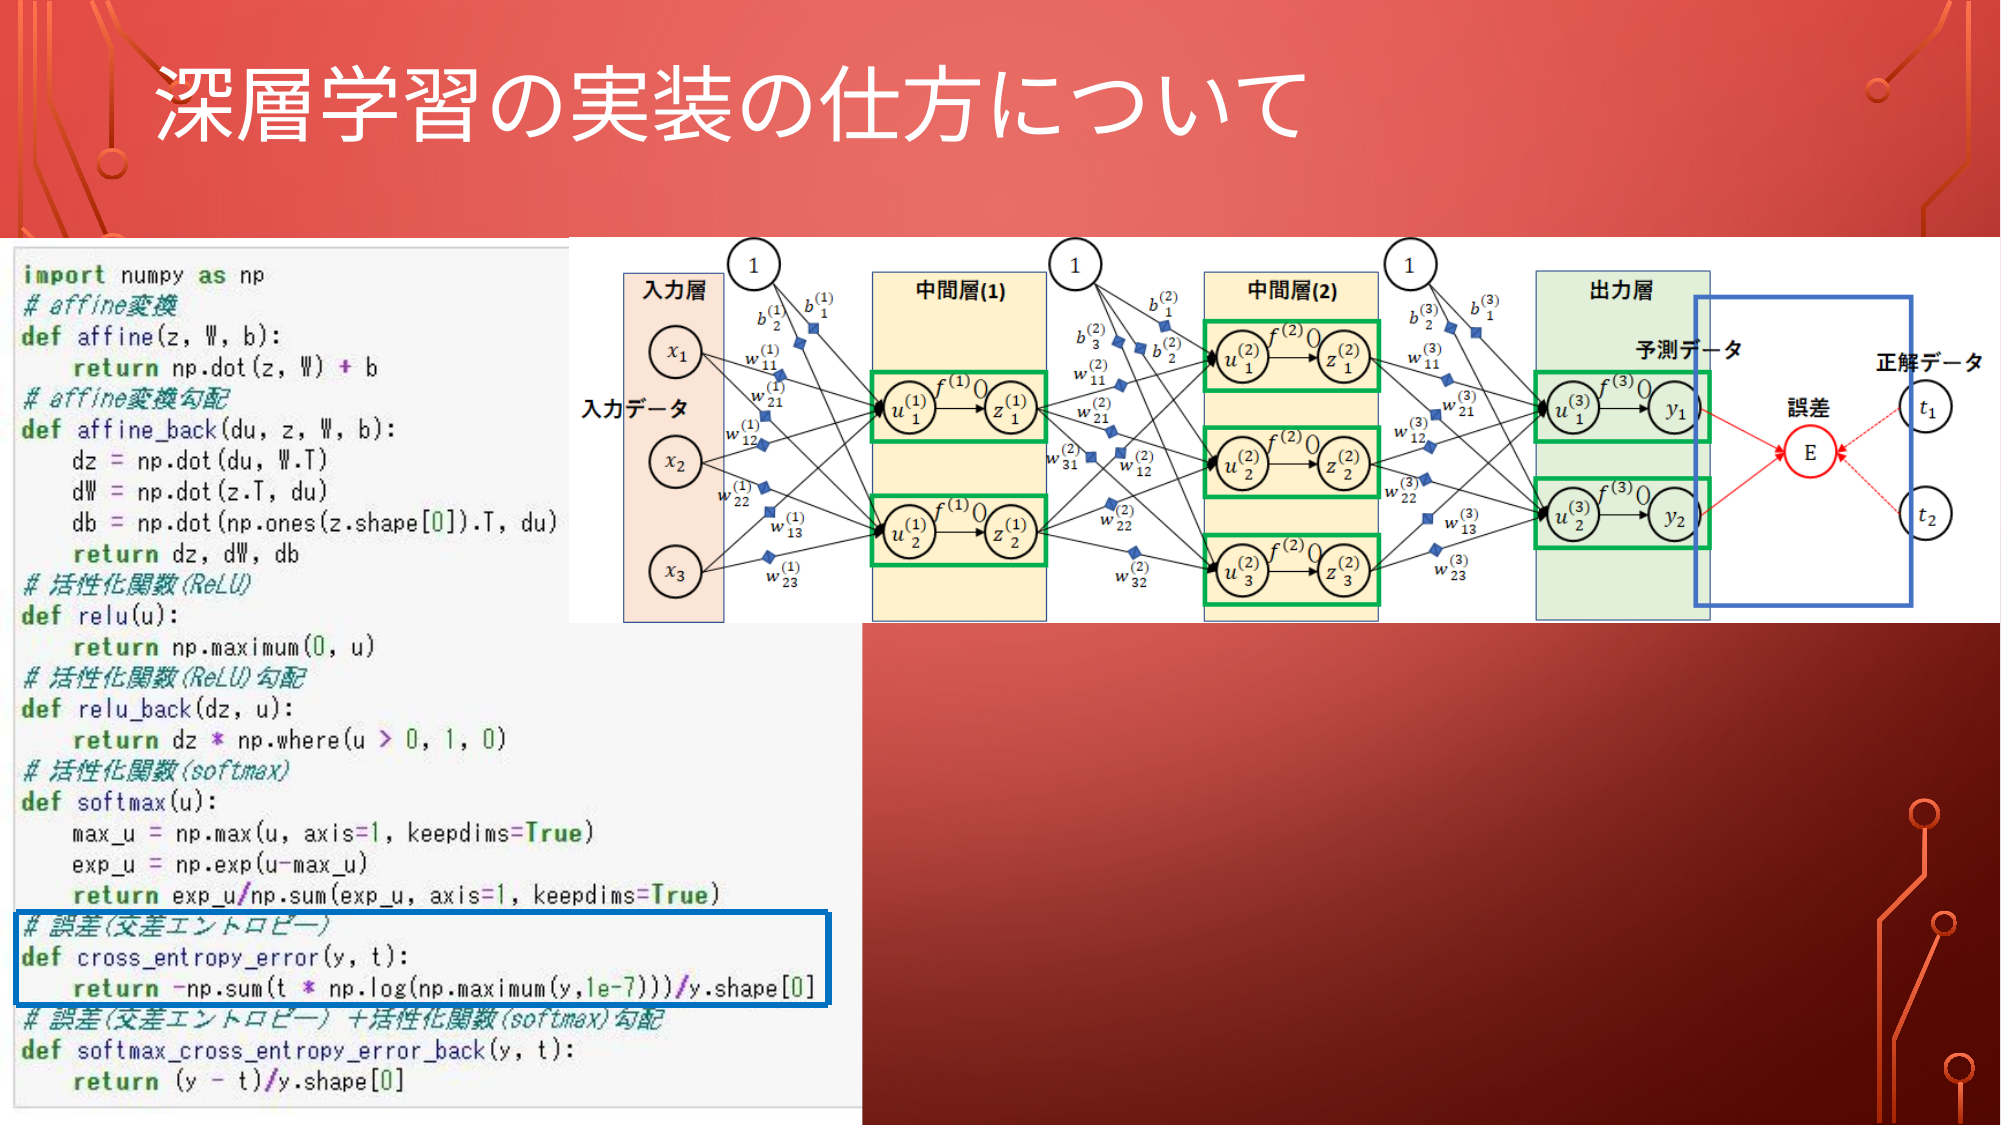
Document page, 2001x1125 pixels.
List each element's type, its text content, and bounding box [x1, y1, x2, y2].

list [0, 238, 863, 1125]
title 深層学習の実装の仕方について [137, 0, 1863, 218]
picture [568, 237, 2000, 623]
